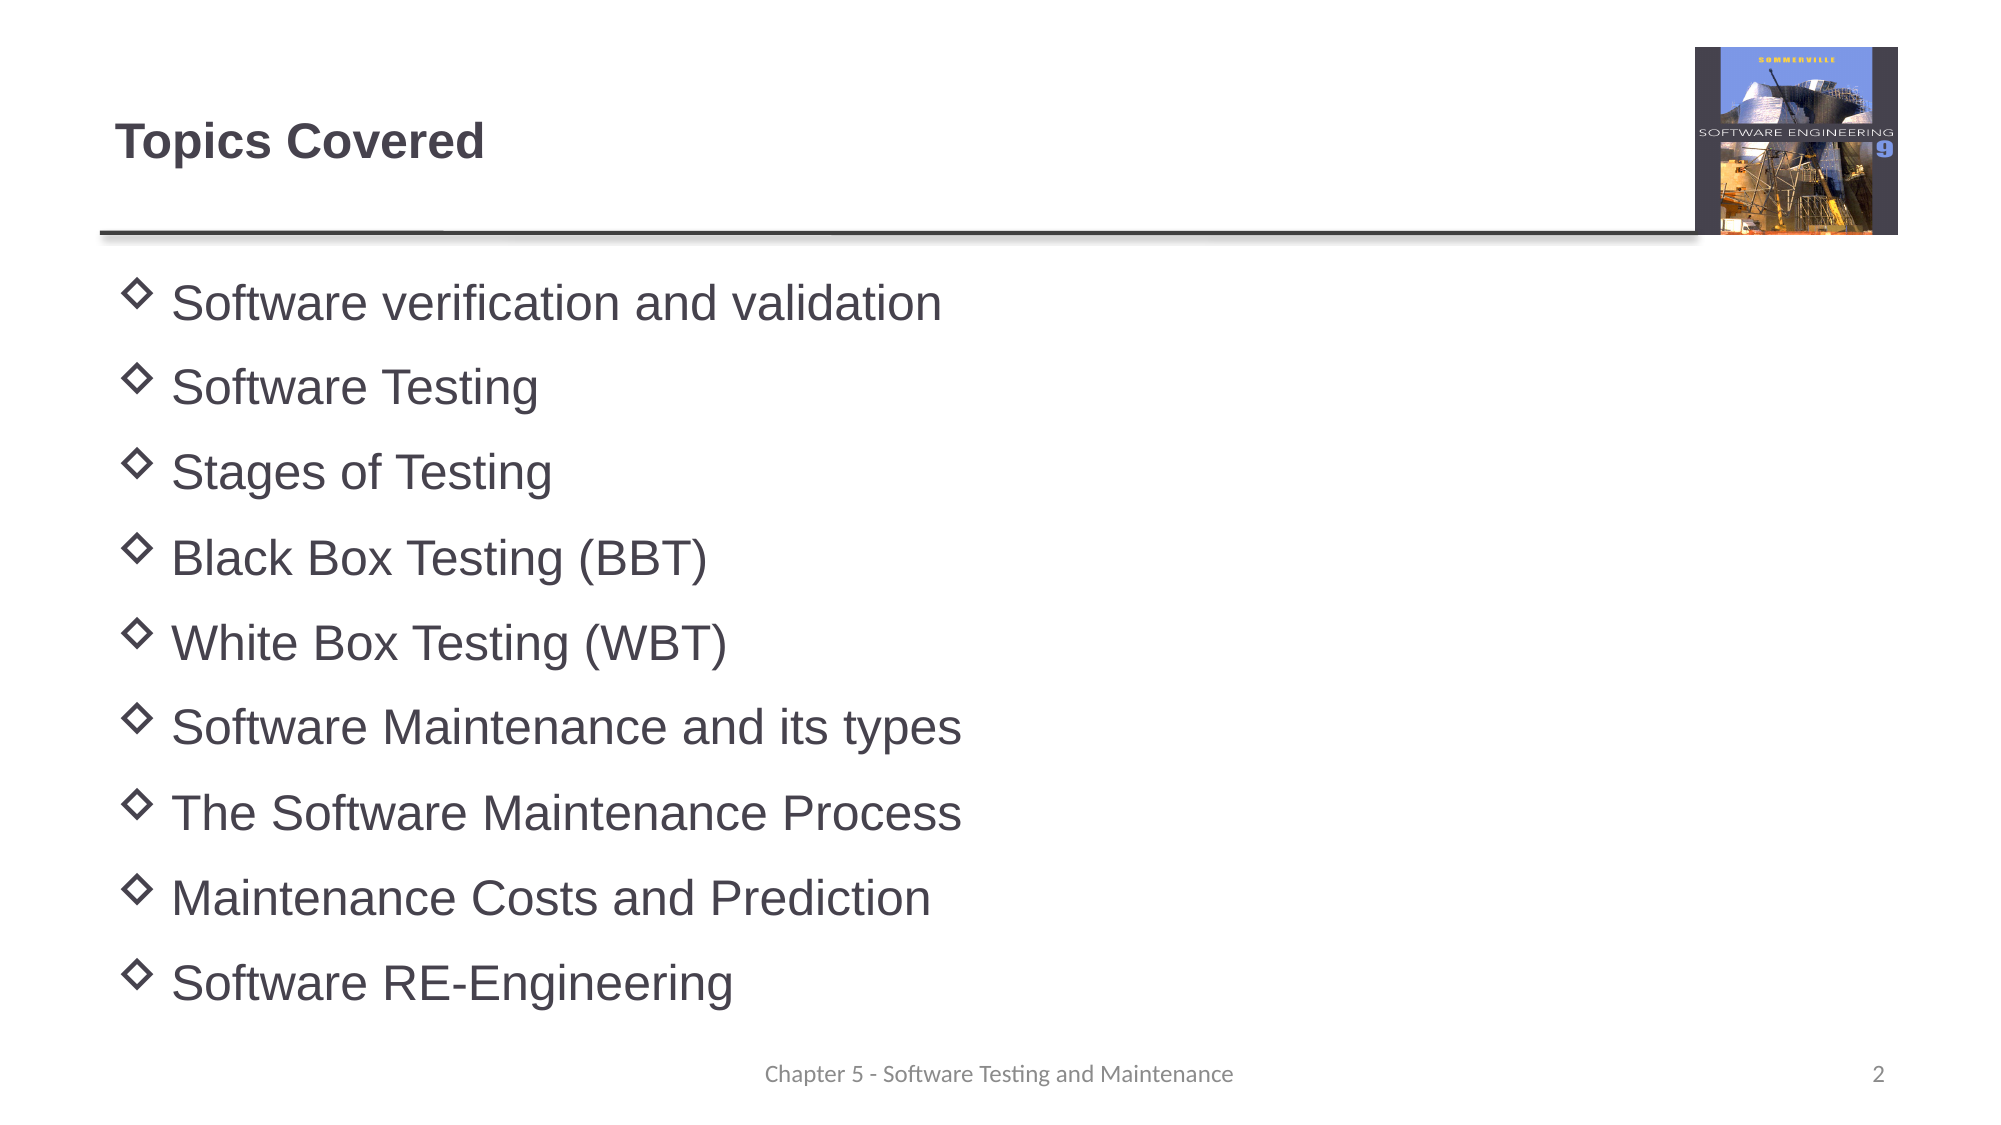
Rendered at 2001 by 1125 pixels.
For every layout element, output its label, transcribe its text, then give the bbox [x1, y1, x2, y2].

list Software verification and validation Software Testing Stages of Testing Black Box Testing (BBT) White Box Testing (WBT) Software Maintenance and its types The Software Maintenance Process Maintenance Costs and Prediction Software RE-Engineering [99, 262, 1900, 1005]
footer Chapter 5 - Software Testing and Maintenance [683, 1042, 1317, 1103]
title Topics Covered [99, 44, 1696, 233]
slide_number 2 [1433, 1042, 1900, 1103]
picture [1696, 47, 1898, 235]
